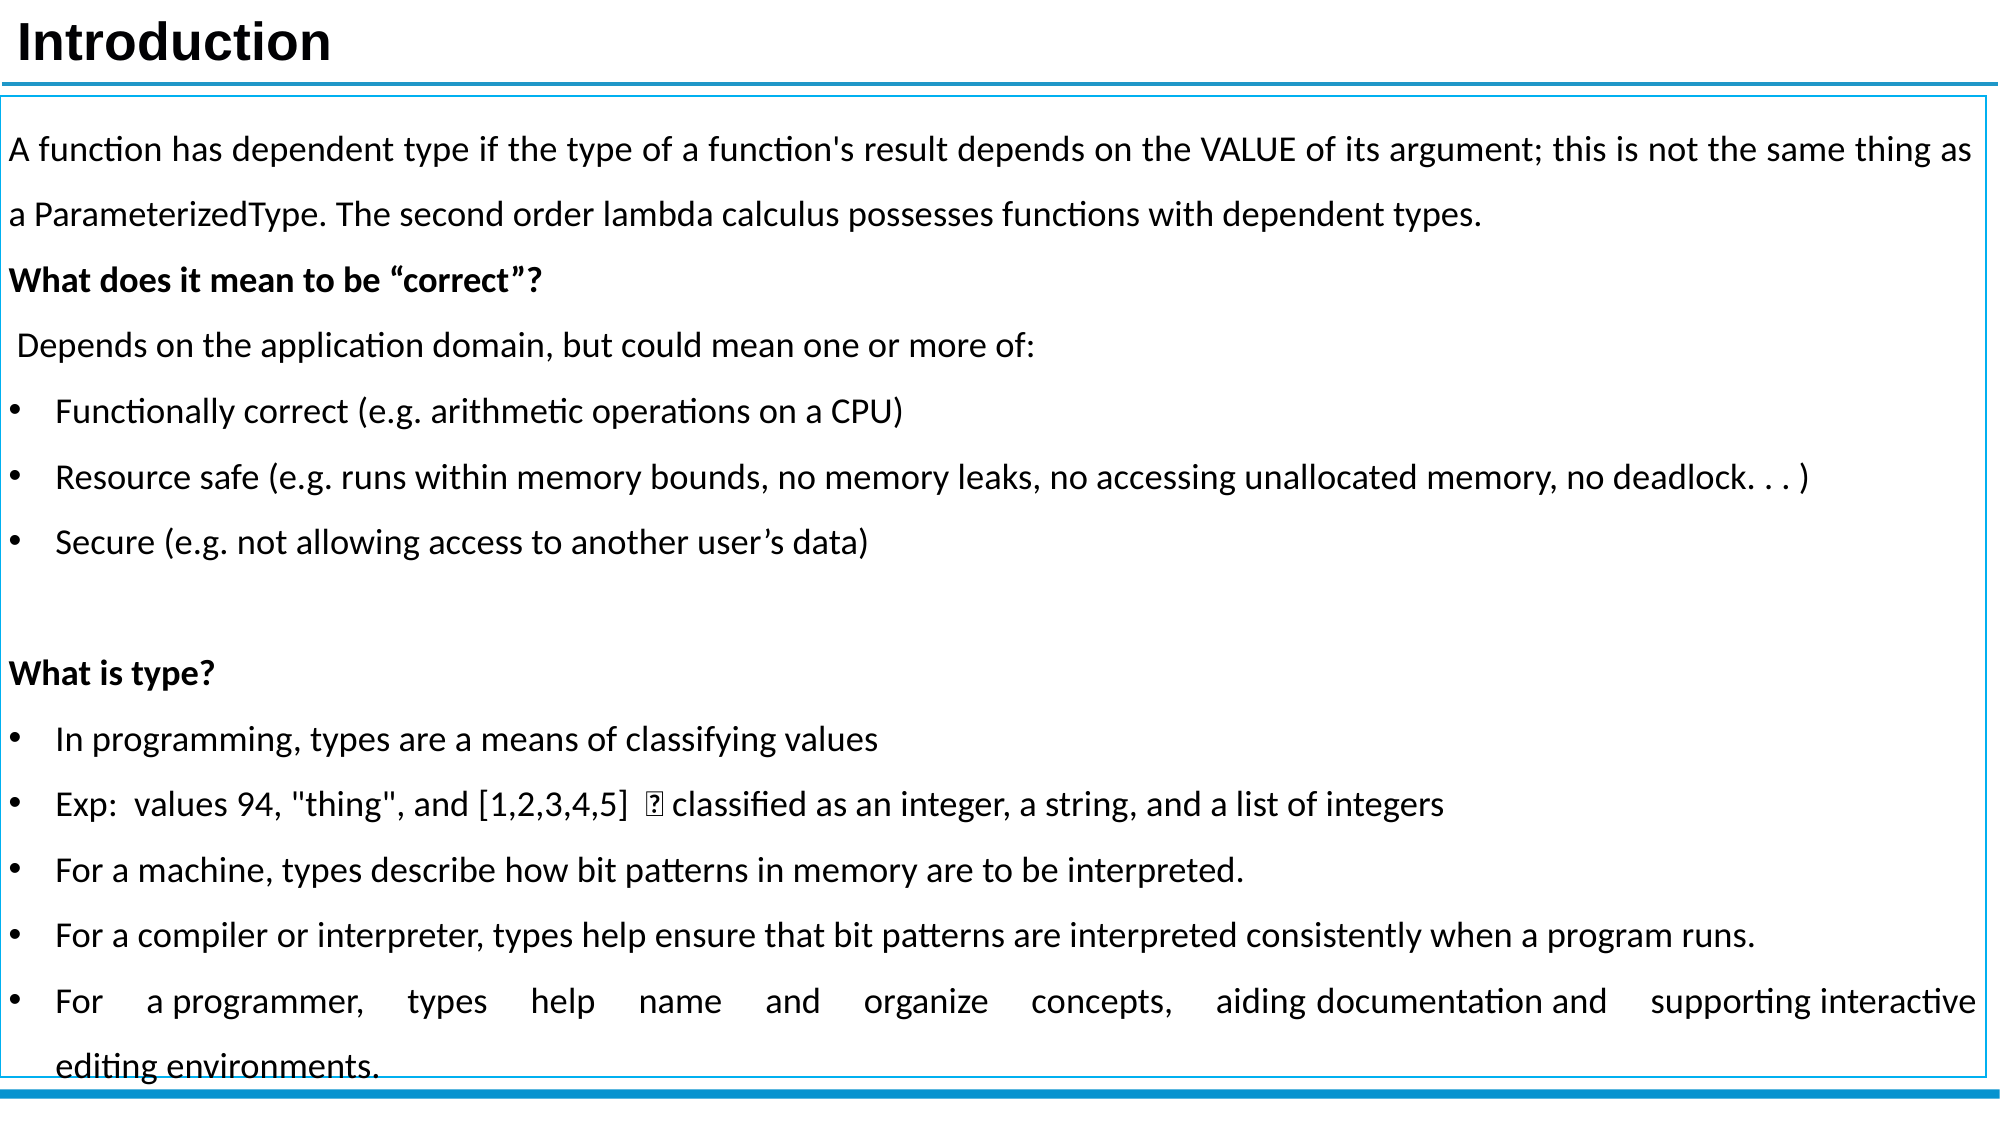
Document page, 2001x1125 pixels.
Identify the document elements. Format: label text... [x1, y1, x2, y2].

text_box [0, 1089, 2000, 1099]
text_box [0, 96, 1986, 1098]
text_box Introduction [14, 7, 1198, 72]
